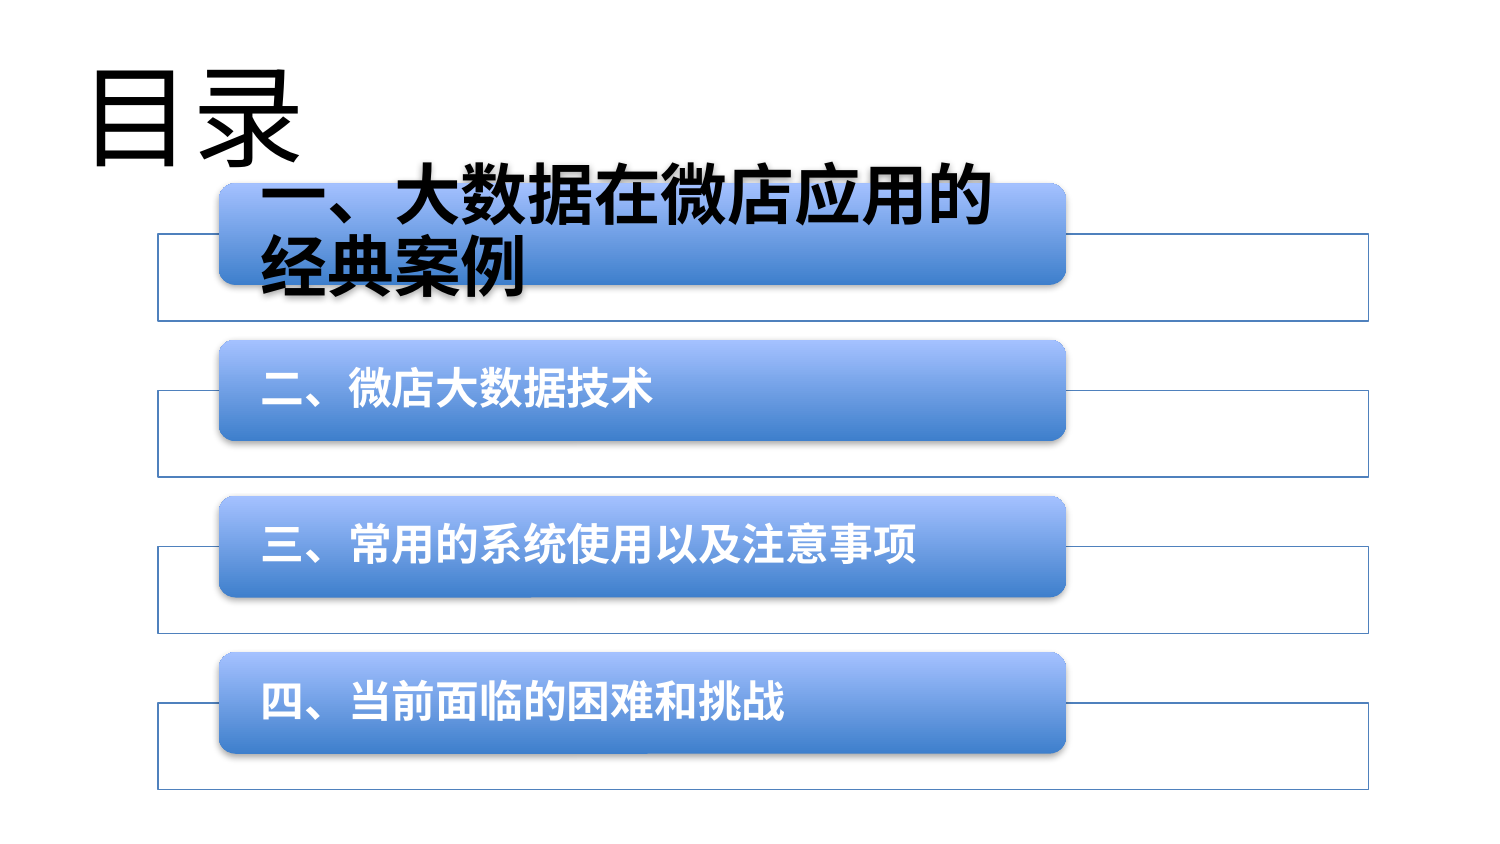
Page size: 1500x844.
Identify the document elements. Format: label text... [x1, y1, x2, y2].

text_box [157, 171, 1369, 802]
text_box 目录 [64, 38, 392, 189]
